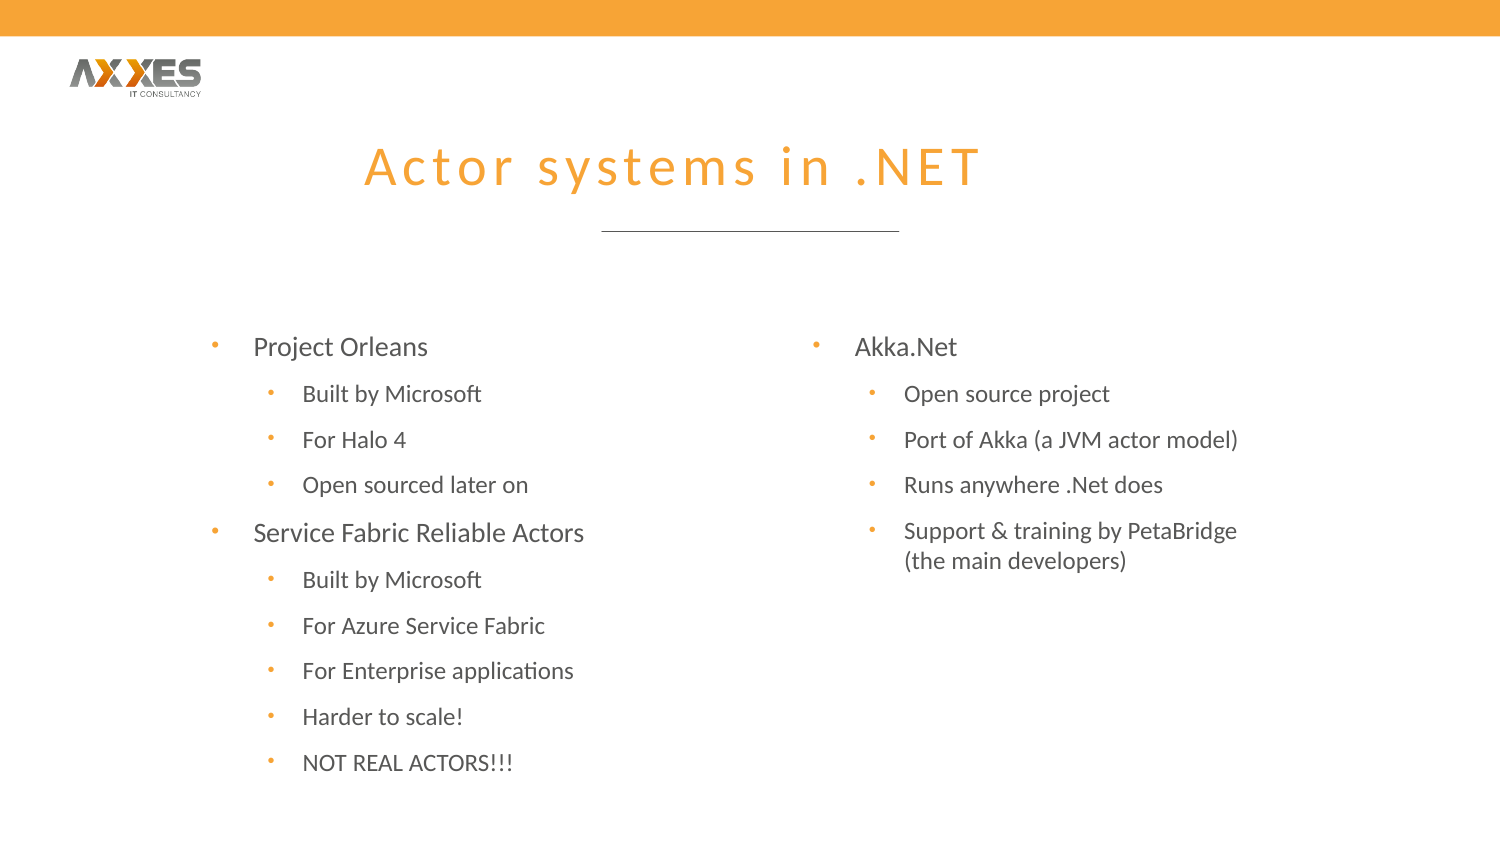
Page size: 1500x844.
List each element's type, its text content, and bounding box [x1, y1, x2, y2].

text_box Akka.Net Open source project Port of Akka (a JVM actor model) Runs anywhere .Net does Support & training by PetaBridge (the main developers) [797, 320, 1314, 742]
picture [69, 59, 201, 97]
list Project Orleans Built by Microsoft For Halo 4 Open sourced later on Service Fabric Reliable Actors Built by Microsoft For Azure Service Fabric For Enterprise applications Harder to scale! NOT REAL ACTORS!!! [196, 320, 713, 814]
title Actor systems in .NET [200, 119, 1279, 207]
